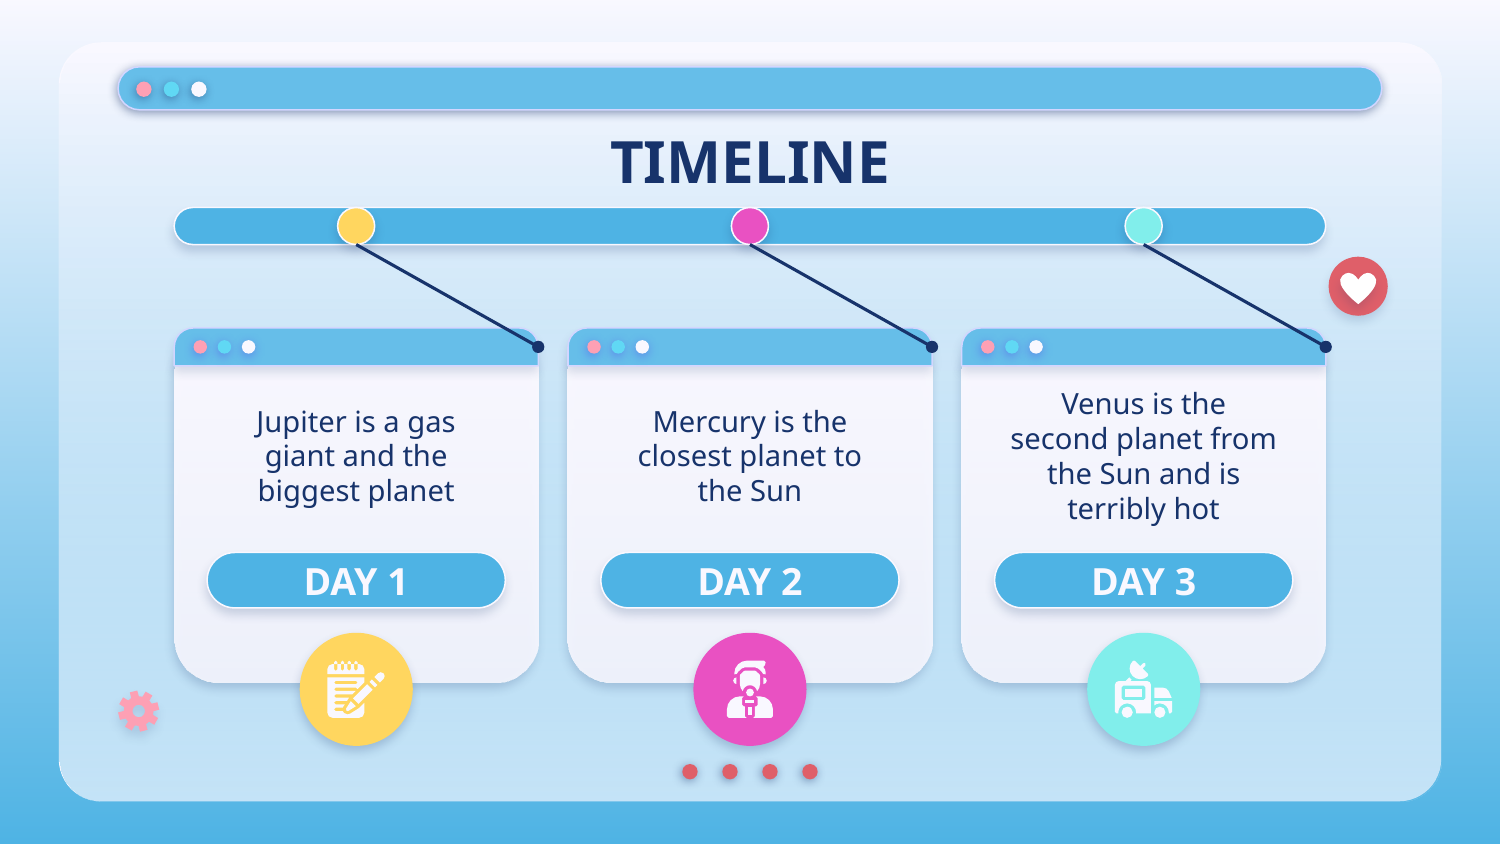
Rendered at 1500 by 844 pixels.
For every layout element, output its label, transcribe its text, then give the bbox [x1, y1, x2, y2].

text_box [1148, 207, 1326, 245]
title TIMELINE [118, 113, 1382, 208]
text_box [337, 207, 375, 245]
text_box [361, 207, 745, 245]
text_box [118, 690, 160, 732]
text_box [299, 691, 413, 746]
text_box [327, 660, 386, 719]
text_box [1087, 691, 1201, 746]
text_box [754, 207, 1139, 245]
text_box [731, 207, 769, 245]
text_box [726, 660, 774, 719]
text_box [961, 327, 1326, 683]
text_box [174, 207, 352, 245]
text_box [1325, 256, 1391, 317]
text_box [567, 327, 933, 683]
text_box [1125, 207, 1163, 245]
text_box [693, 691, 807, 746]
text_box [1114, 660, 1173, 719]
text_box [173, 327, 539, 683]
